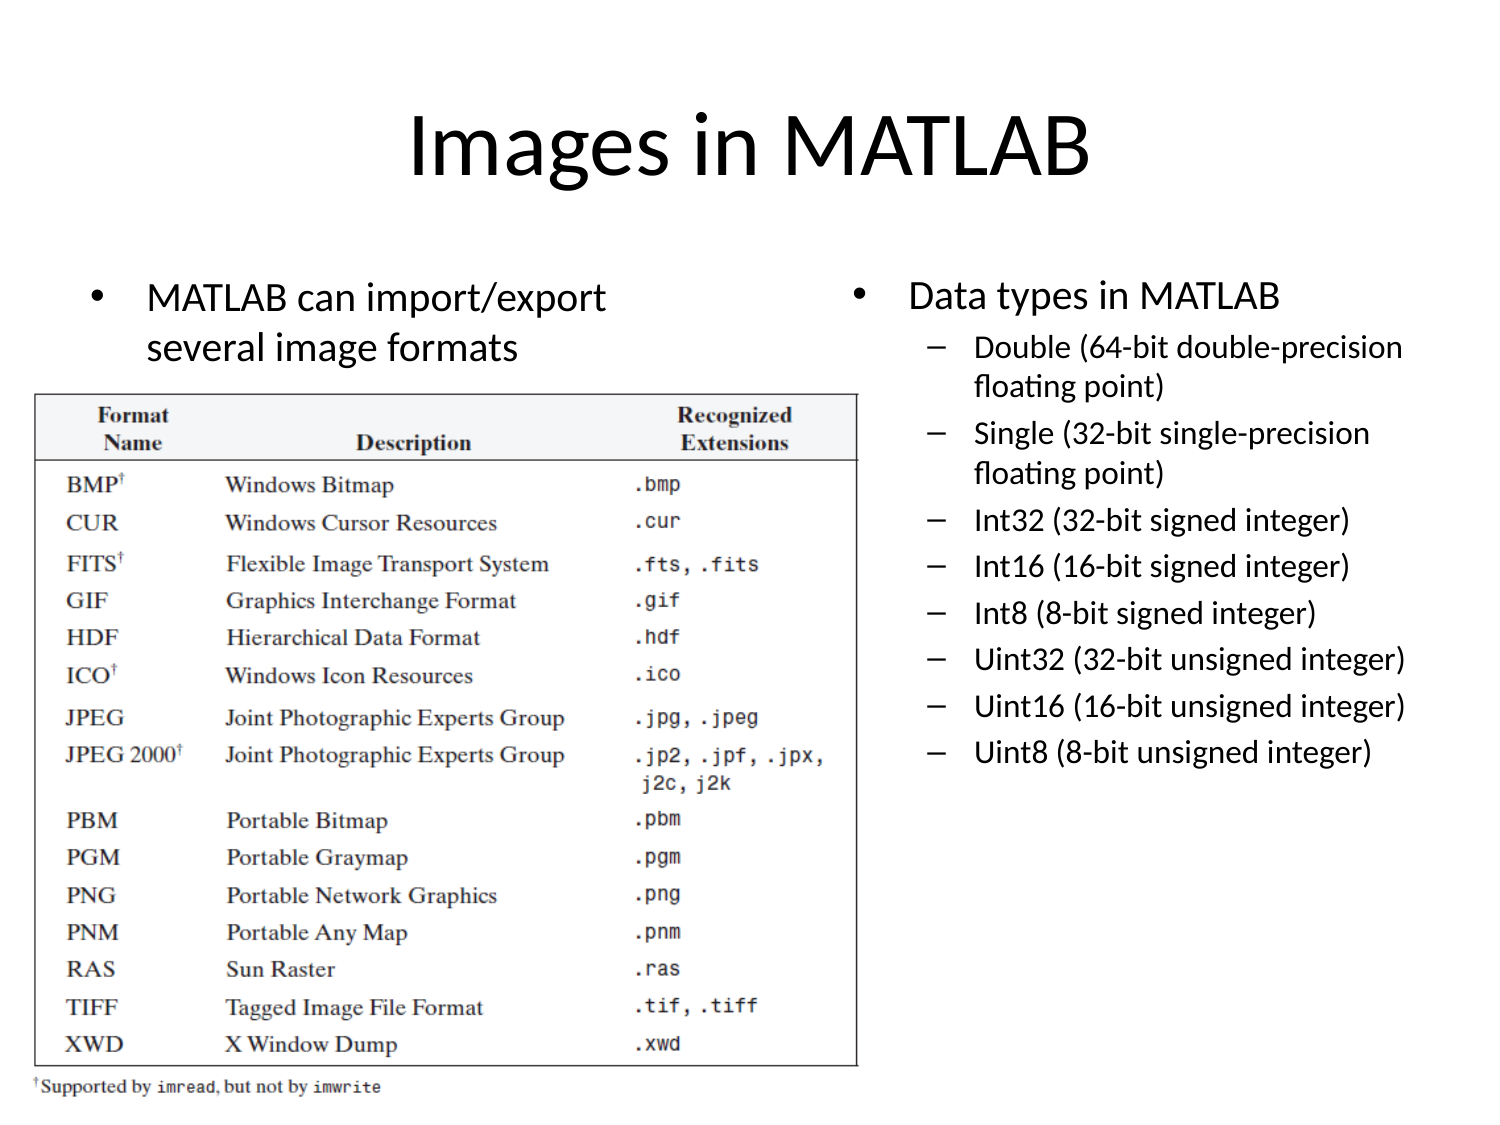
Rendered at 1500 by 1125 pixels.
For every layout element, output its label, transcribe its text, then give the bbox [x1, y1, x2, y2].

picture [12, 374, 863, 1105]
list MATLAB can import/export several image formats BMP (Microsoft Windows Bitmap) GIF (Graphics Interchange Files) HDF (Hierarchical Data Format) JPEG (Joint Photographic Experts Group) PCX (Paintbrush) PNG (Portable Network Graphics) TIFF (Tagged Image File Format) XWD (X Window Dump) MATLAB can also load raw-data or other types of image data [75, 262, 713, 373]
text_box Data types in MATLAB Double (64-bit double-precision floating point) Single (32-bit single-precision floating point) Int32 (32-bit signed integer) Int16 (16-bit signed integer) Int8 (8-bit signed integer) Uint32 (32-bit unsigned integer) Uint16 (16-bit unsigned integer) Uint8 (8-bit unsigned integer) [837, 260, 1475, 1004]
title Images in MATLAB [75, 45, 1425, 233]
